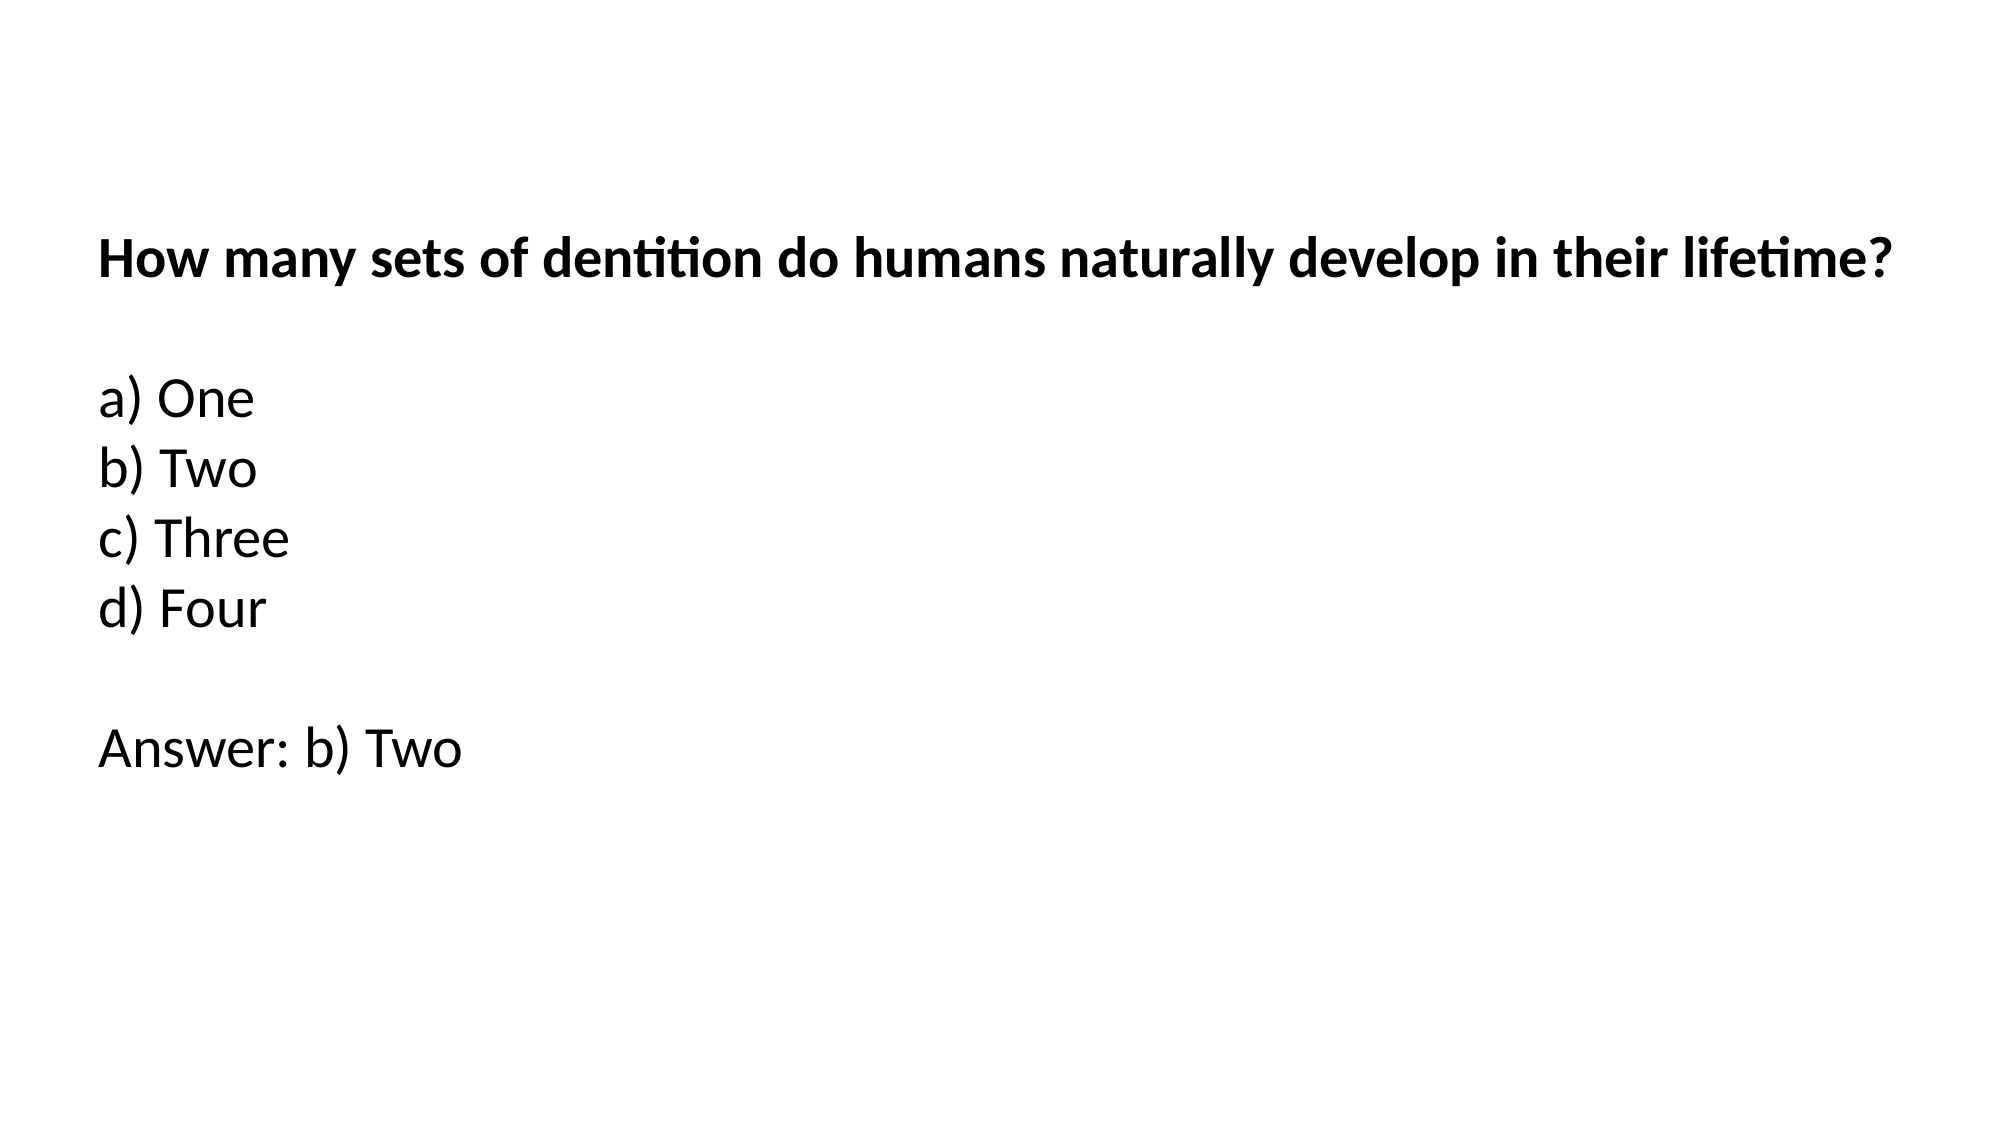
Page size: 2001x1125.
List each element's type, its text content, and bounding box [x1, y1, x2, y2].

list How many sets of dentition do humans naturally develop in their lifetime? a) One b) Two c) Three d) Four Answer: b) Two [98, 218, 1902, 857]
